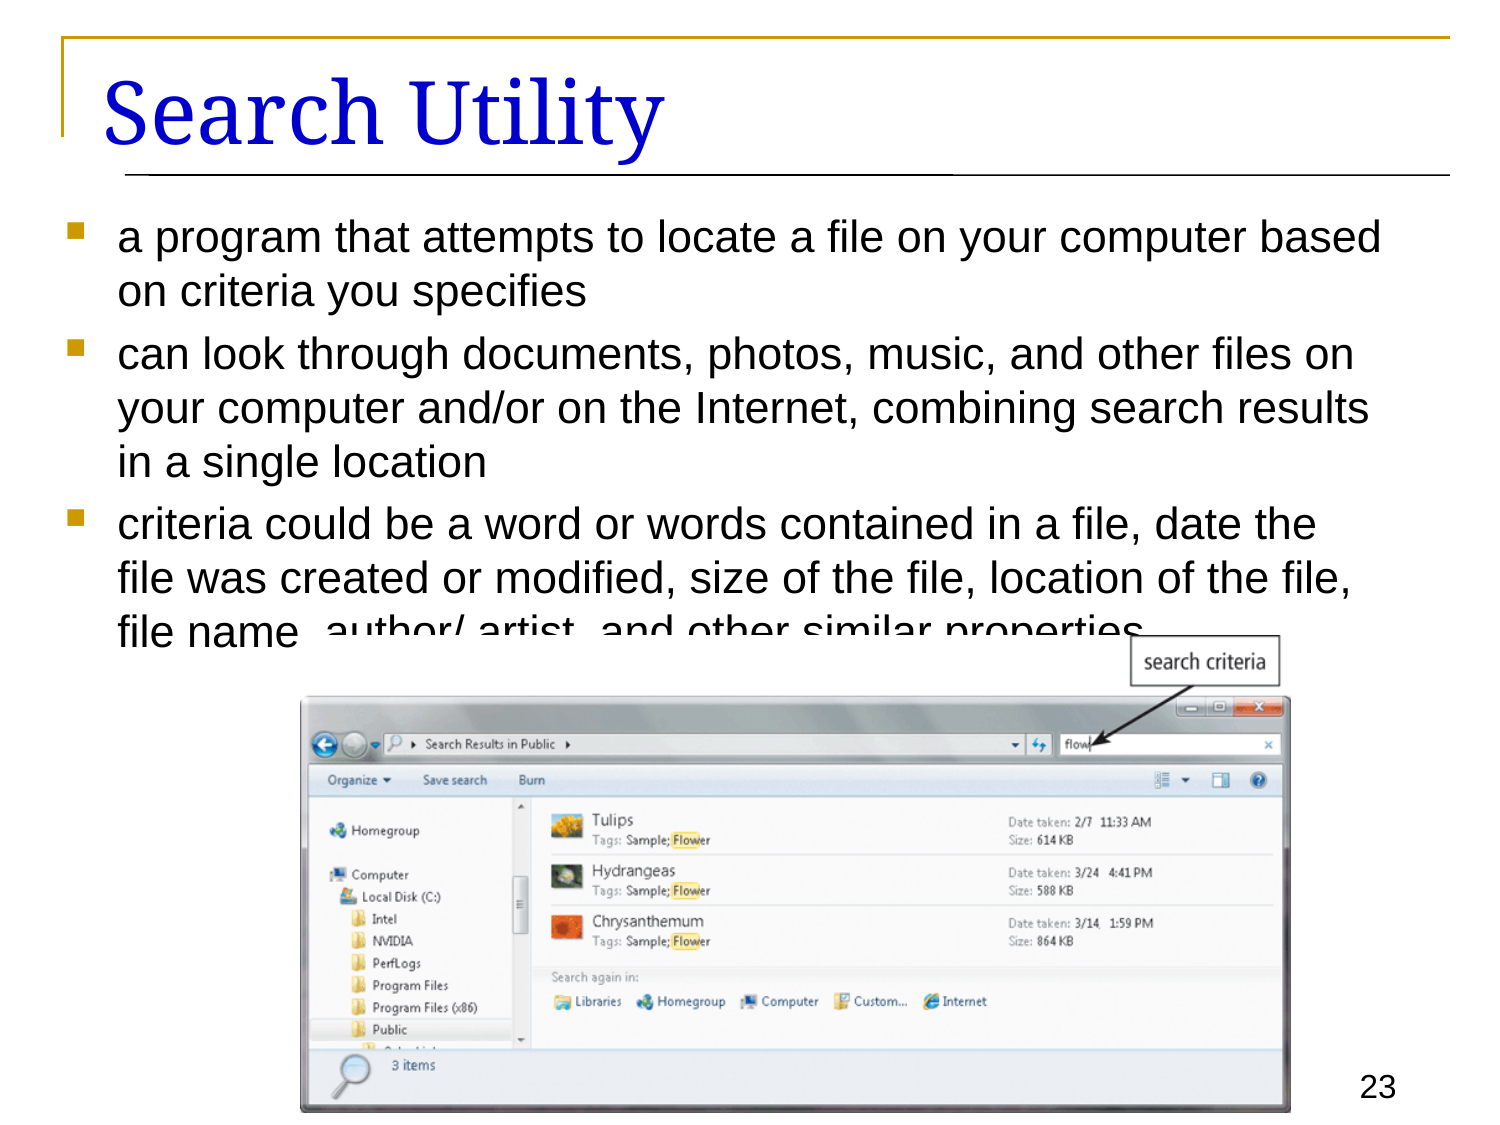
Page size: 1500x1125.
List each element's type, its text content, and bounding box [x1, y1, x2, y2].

list a program that attempts to locate a file on your computer based on criteria you specifies can look through documents, photos, music, and other files on your computer and/or on the Internet, combining search results in a single location criteria could be a word or words contained in a file, date the file was created or modified, size of the file, location of the file, file name, author/ artist, and other similar properties [49, 199, 1401, 676]
title Search Utility [87, 49, 1451, 188]
picture [299, 635, 1291, 1113]
